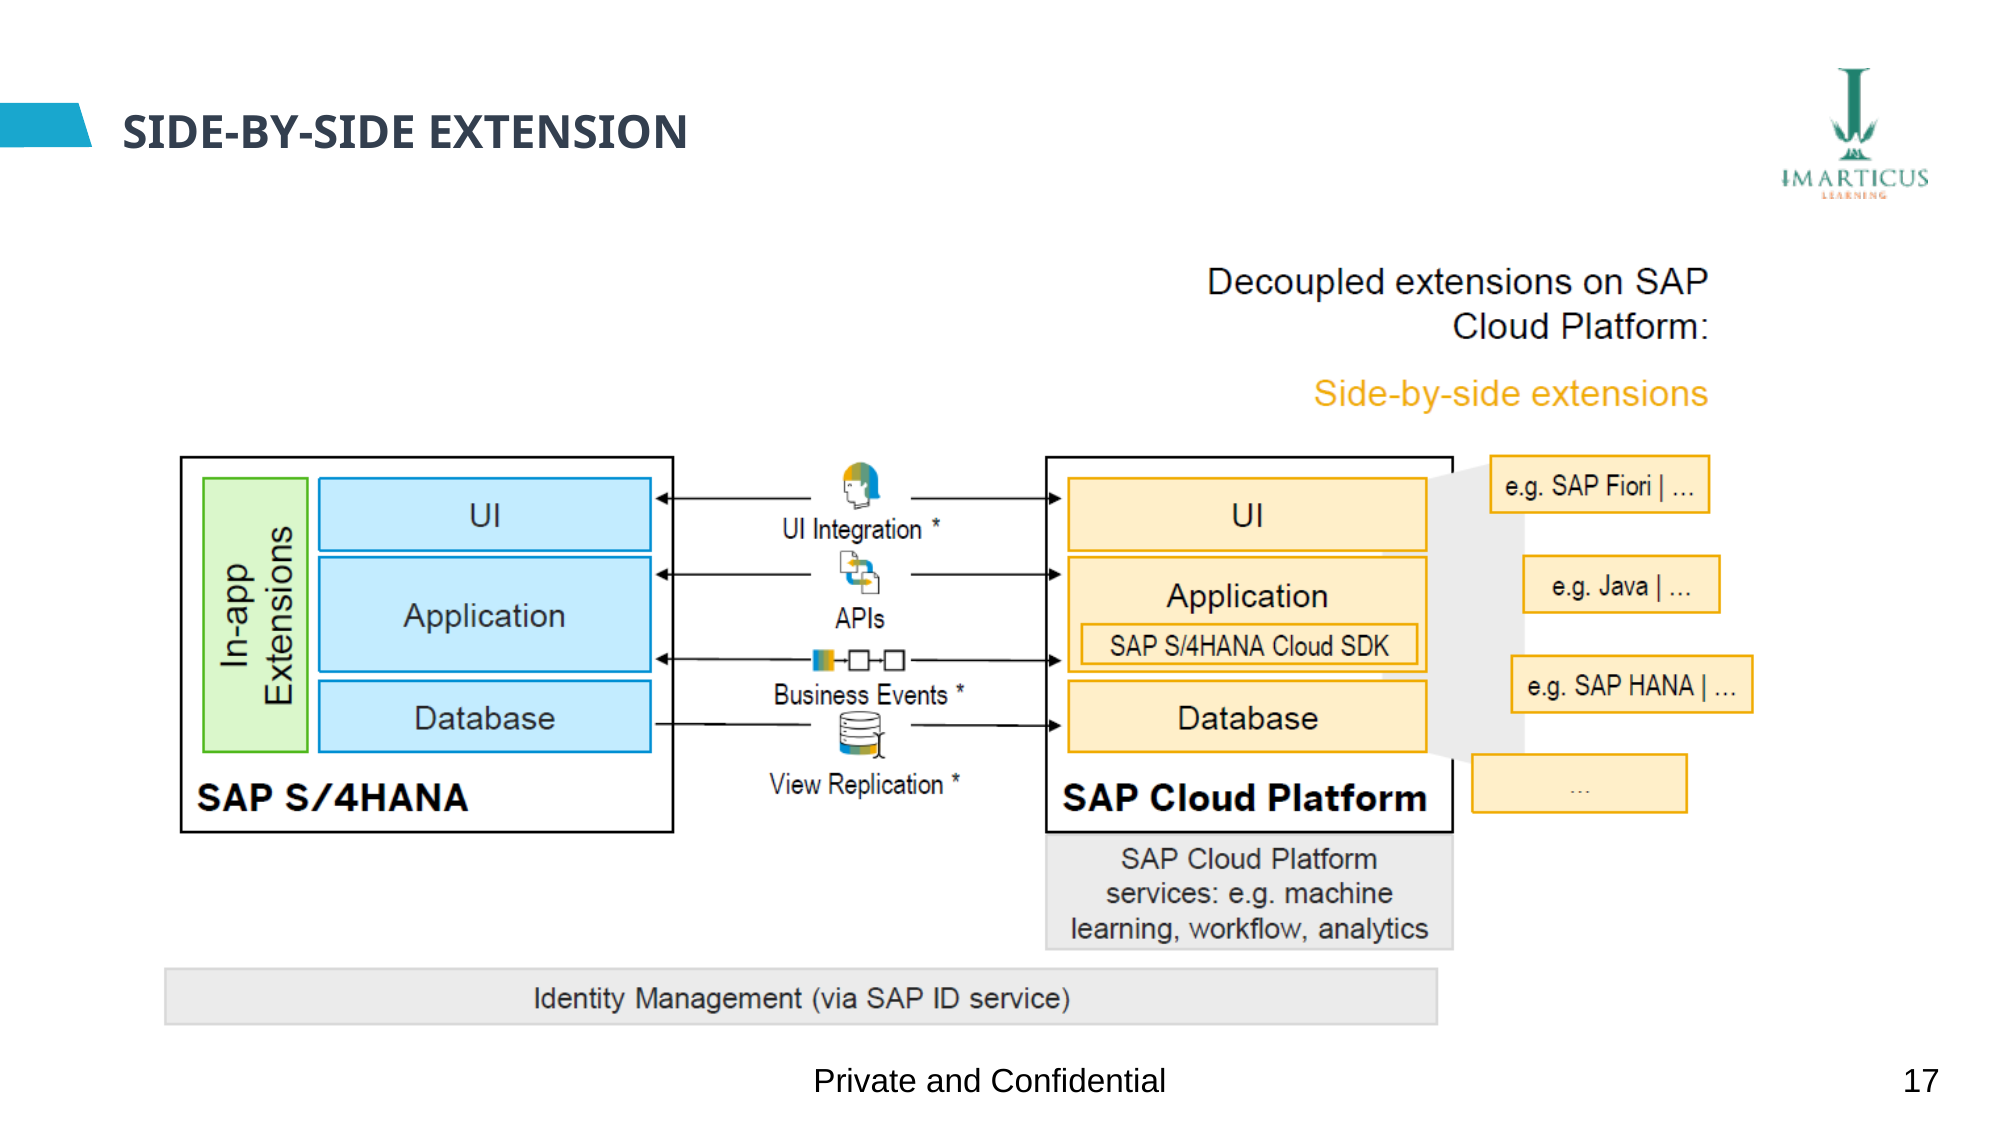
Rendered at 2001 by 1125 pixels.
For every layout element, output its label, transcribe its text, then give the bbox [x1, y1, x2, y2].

picture [1781, 68, 1928, 199]
title SIDE-BY-SIDE EXTENSION [107, 81, 1833, 187]
picture [147, 249, 1776, 1044]
